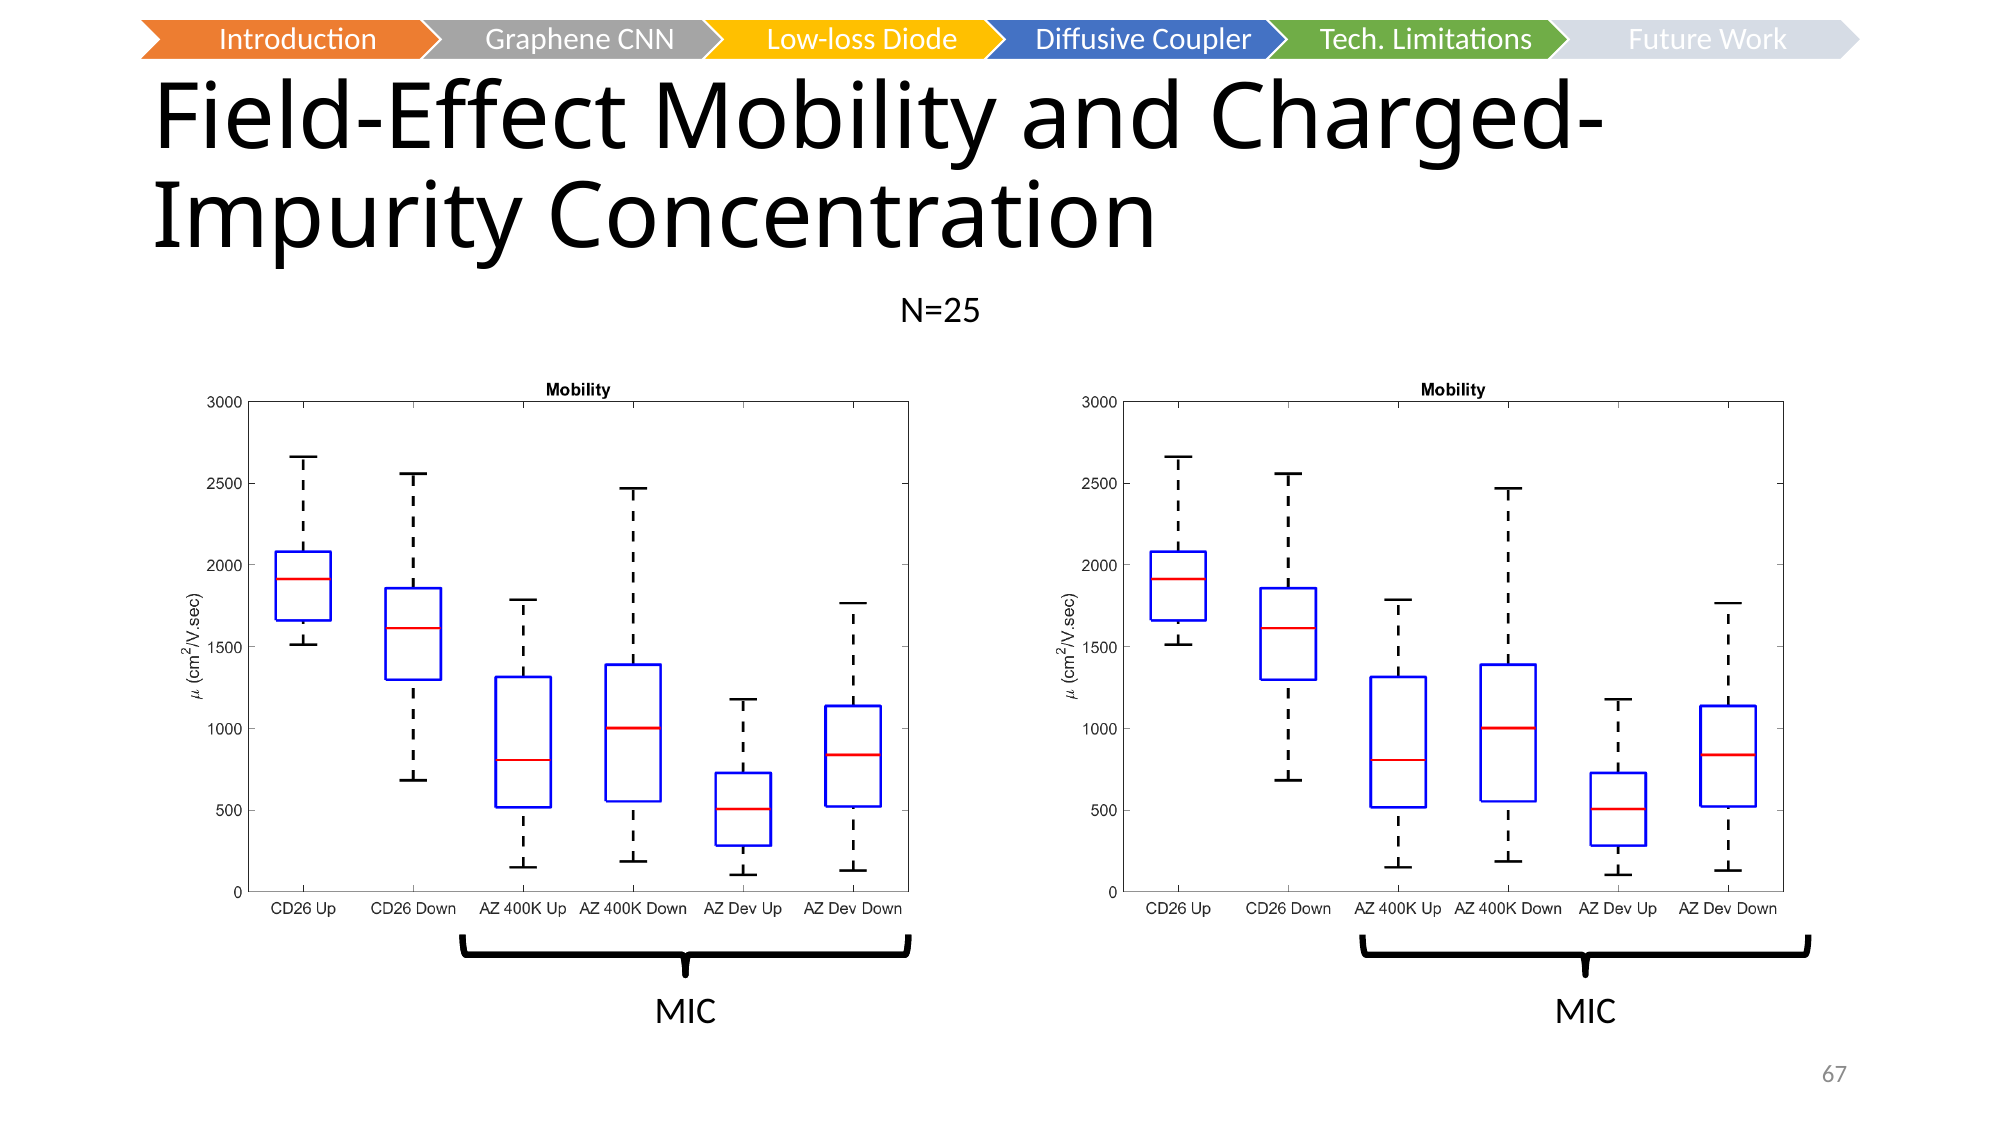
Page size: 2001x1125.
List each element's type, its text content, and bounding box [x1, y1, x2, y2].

text_box MIC [1524, 978, 1647, 1039]
title Field-Effect Mobility and Charged-Impurity Concentration [137, 60, 1863, 278]
text_box N=25 [885, 277, 1036, 337]
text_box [137, 18, 1863, 60]
slide_number 67 [1412, 1042, 1863, 1103]
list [1012, 356, 1863, 957]
text_box MIC [624, 978, 747, 1039]
text_box [1583, 957, 1588, 976]
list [137, 356, 988, 957]
text_box [683, 957, 688, 976]
